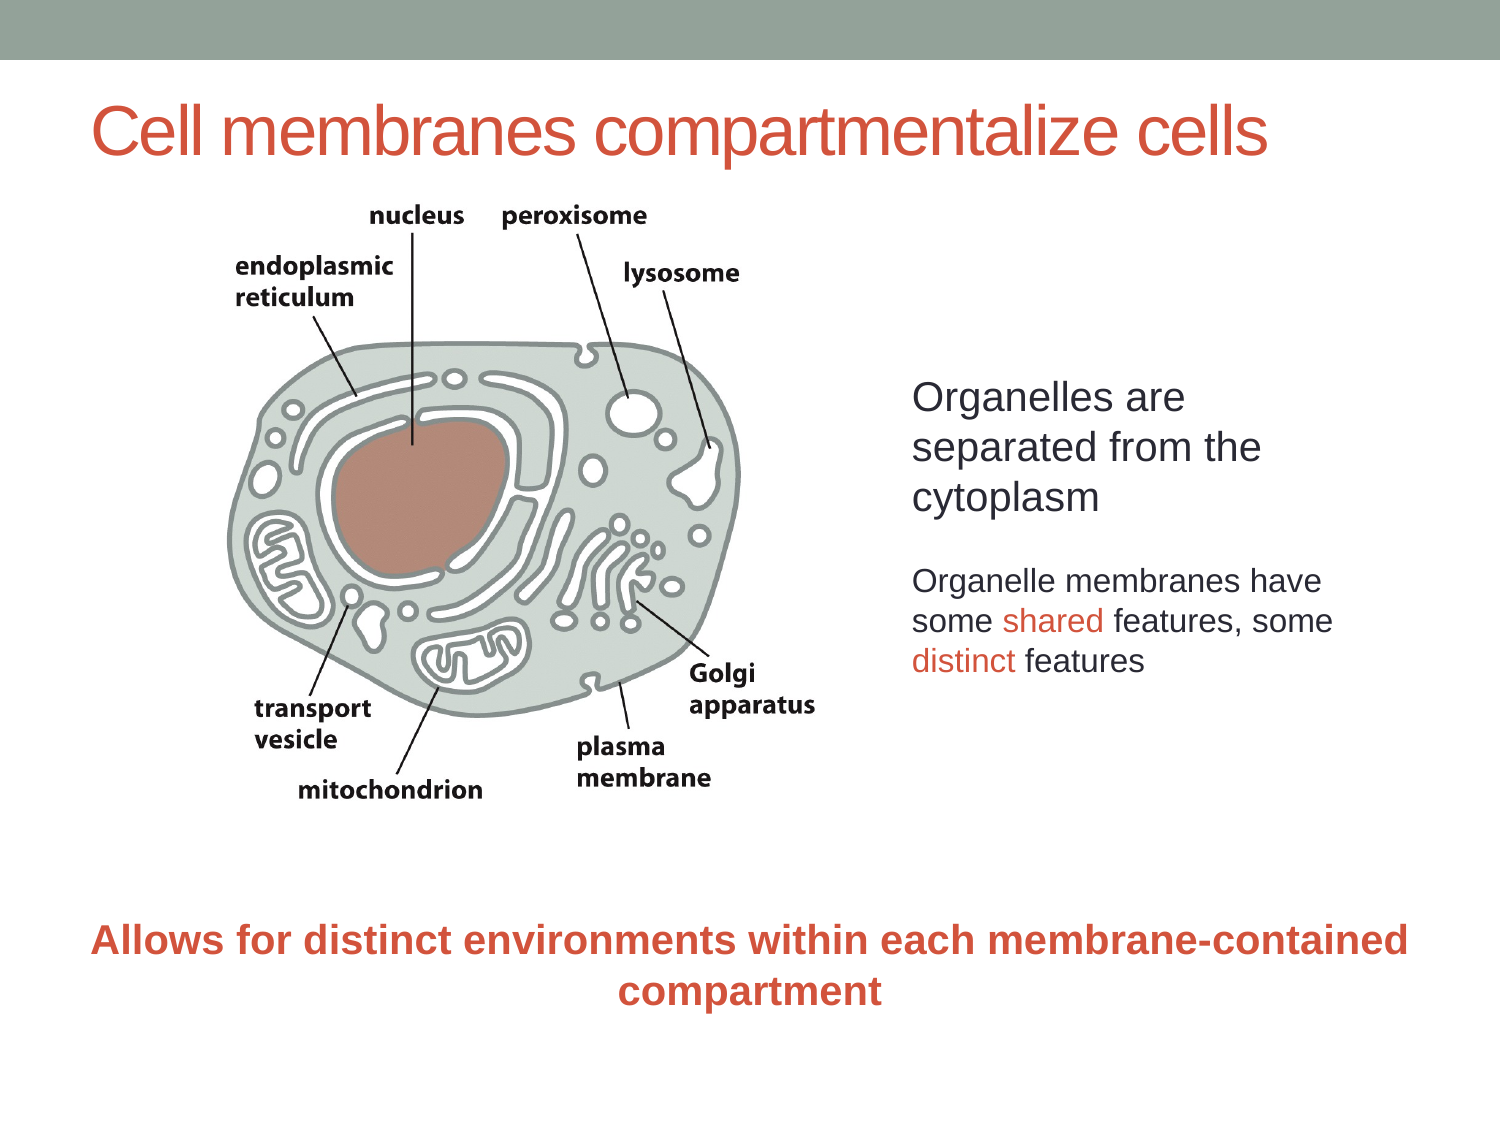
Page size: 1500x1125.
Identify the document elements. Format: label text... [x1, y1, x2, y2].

list Allows for distinct environments within each membrane-contained compartment [75, 905, 1425, 1099]
text_box Organelles are separated from the cytoplasm Organelle membranes have some shared features, some distinct features [897, 361, 1375, 822]
title Cell membranes compartmentalize cells [75, 45, 1425, 209]
picture [217, 197, 823, 801]
